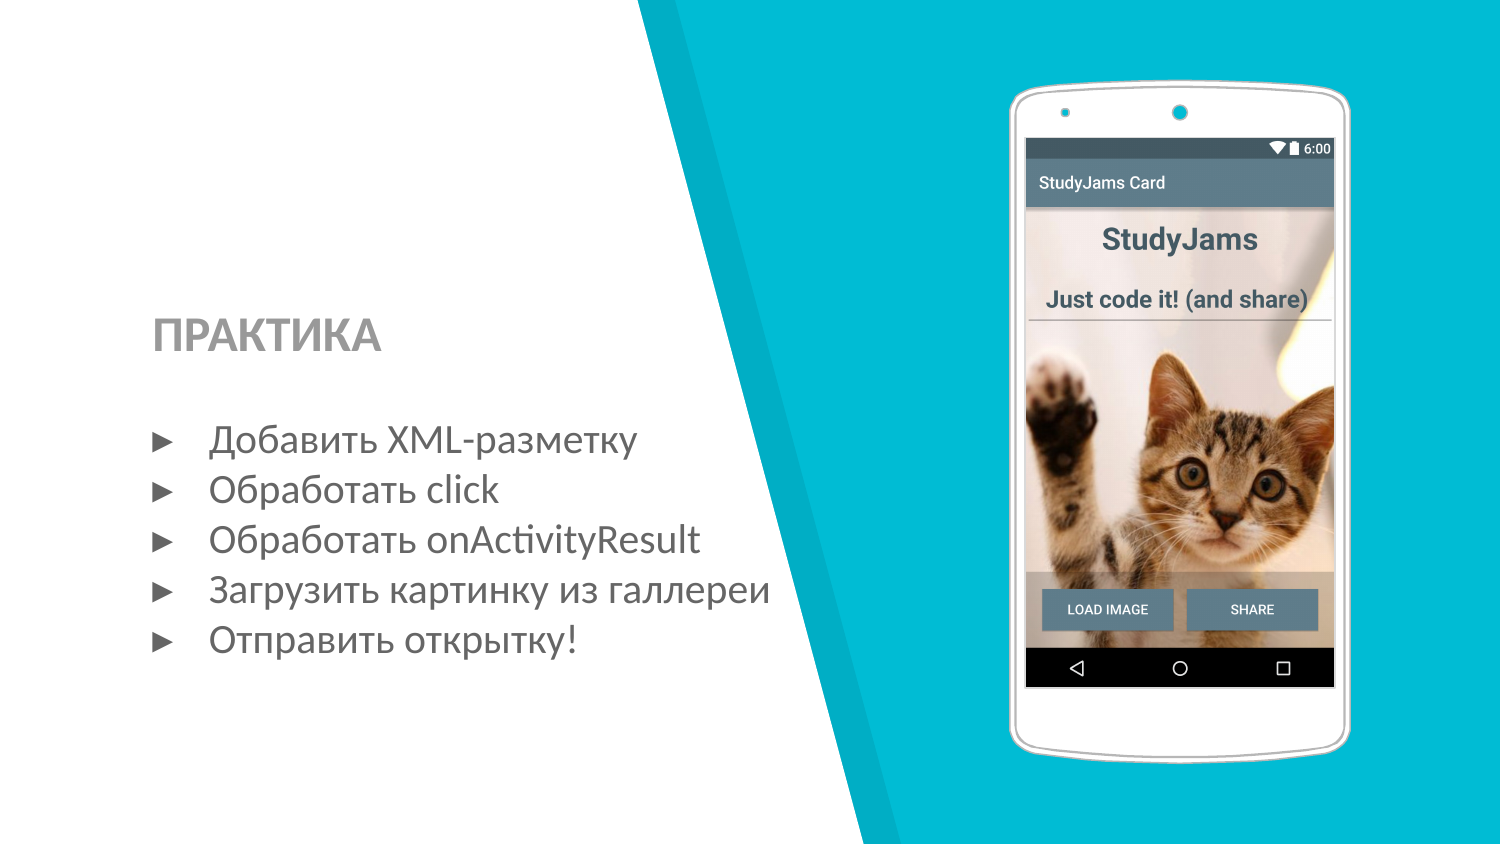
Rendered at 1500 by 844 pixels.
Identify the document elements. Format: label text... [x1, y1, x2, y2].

list Добавить XML-разметку Обработать click Обработать onActivityResult Загрузить картинку из галлереи Отправить открытку! [137, 396, 798, 767]
text_box [1009, 80, 1351, 764]
text_box [1025, 137, 1335, 689]
title ПРАКТИКА [137, 296, 654, 377]
